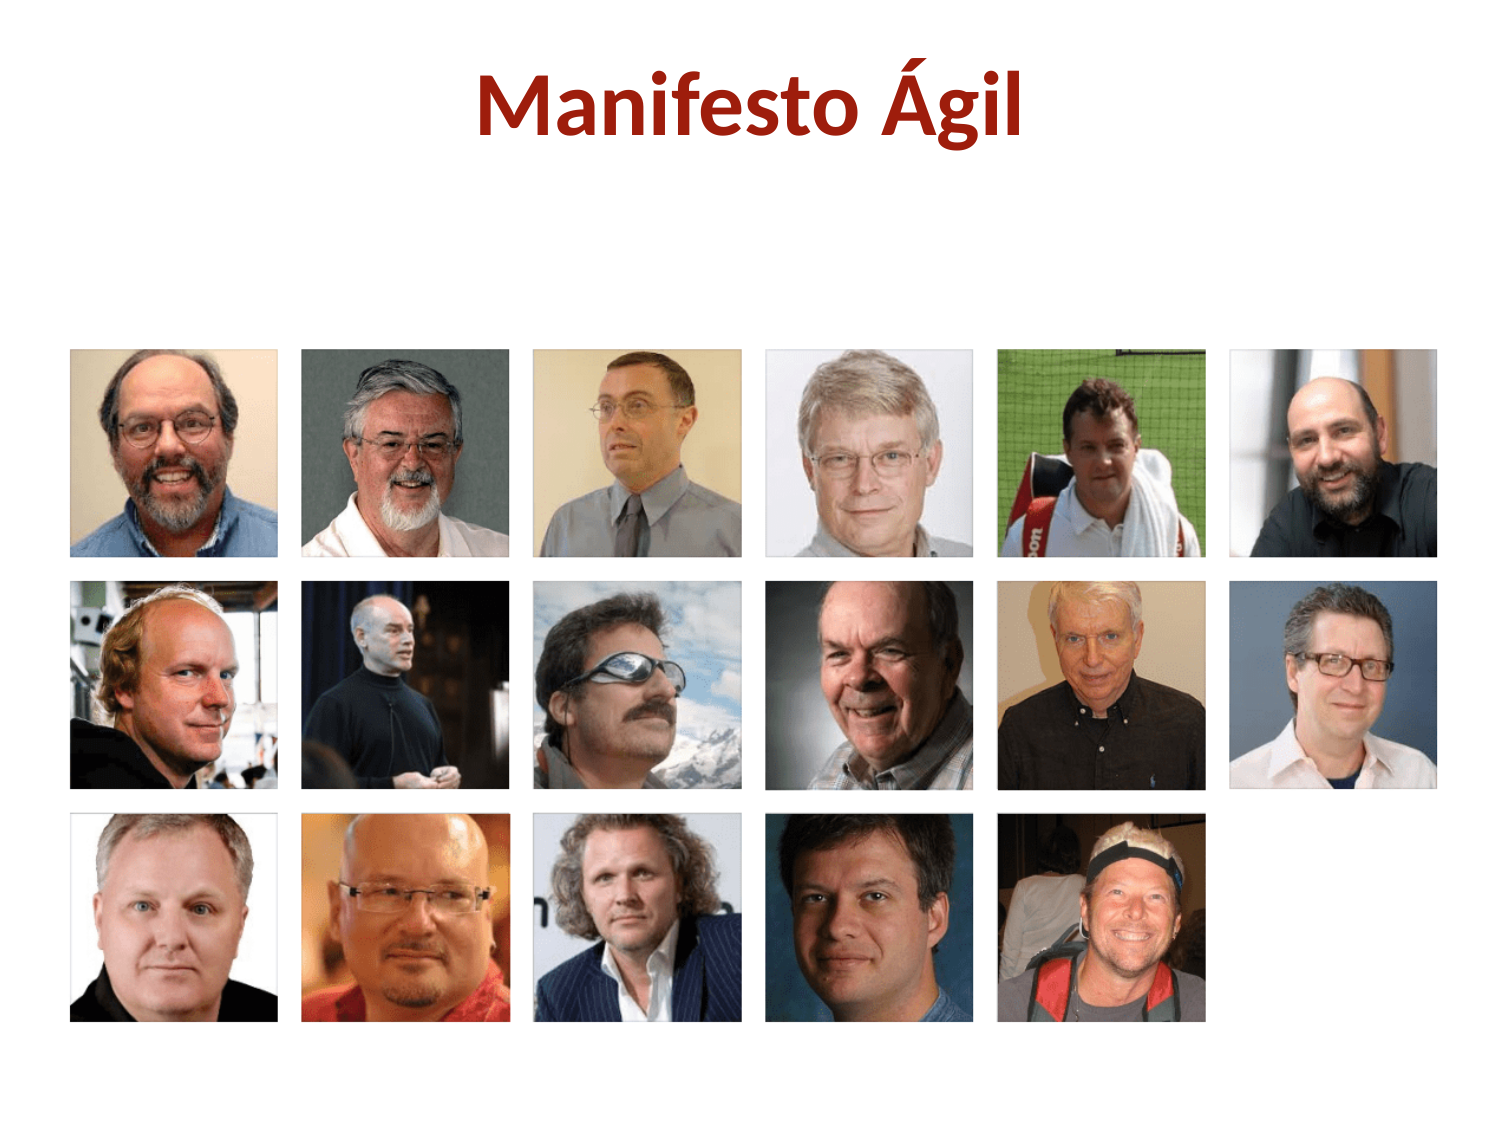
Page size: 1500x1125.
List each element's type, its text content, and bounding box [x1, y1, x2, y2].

picture [62, 341, 1449, 1028]
text_box Manifesto Ágil [74, 4, 1425, 192]
